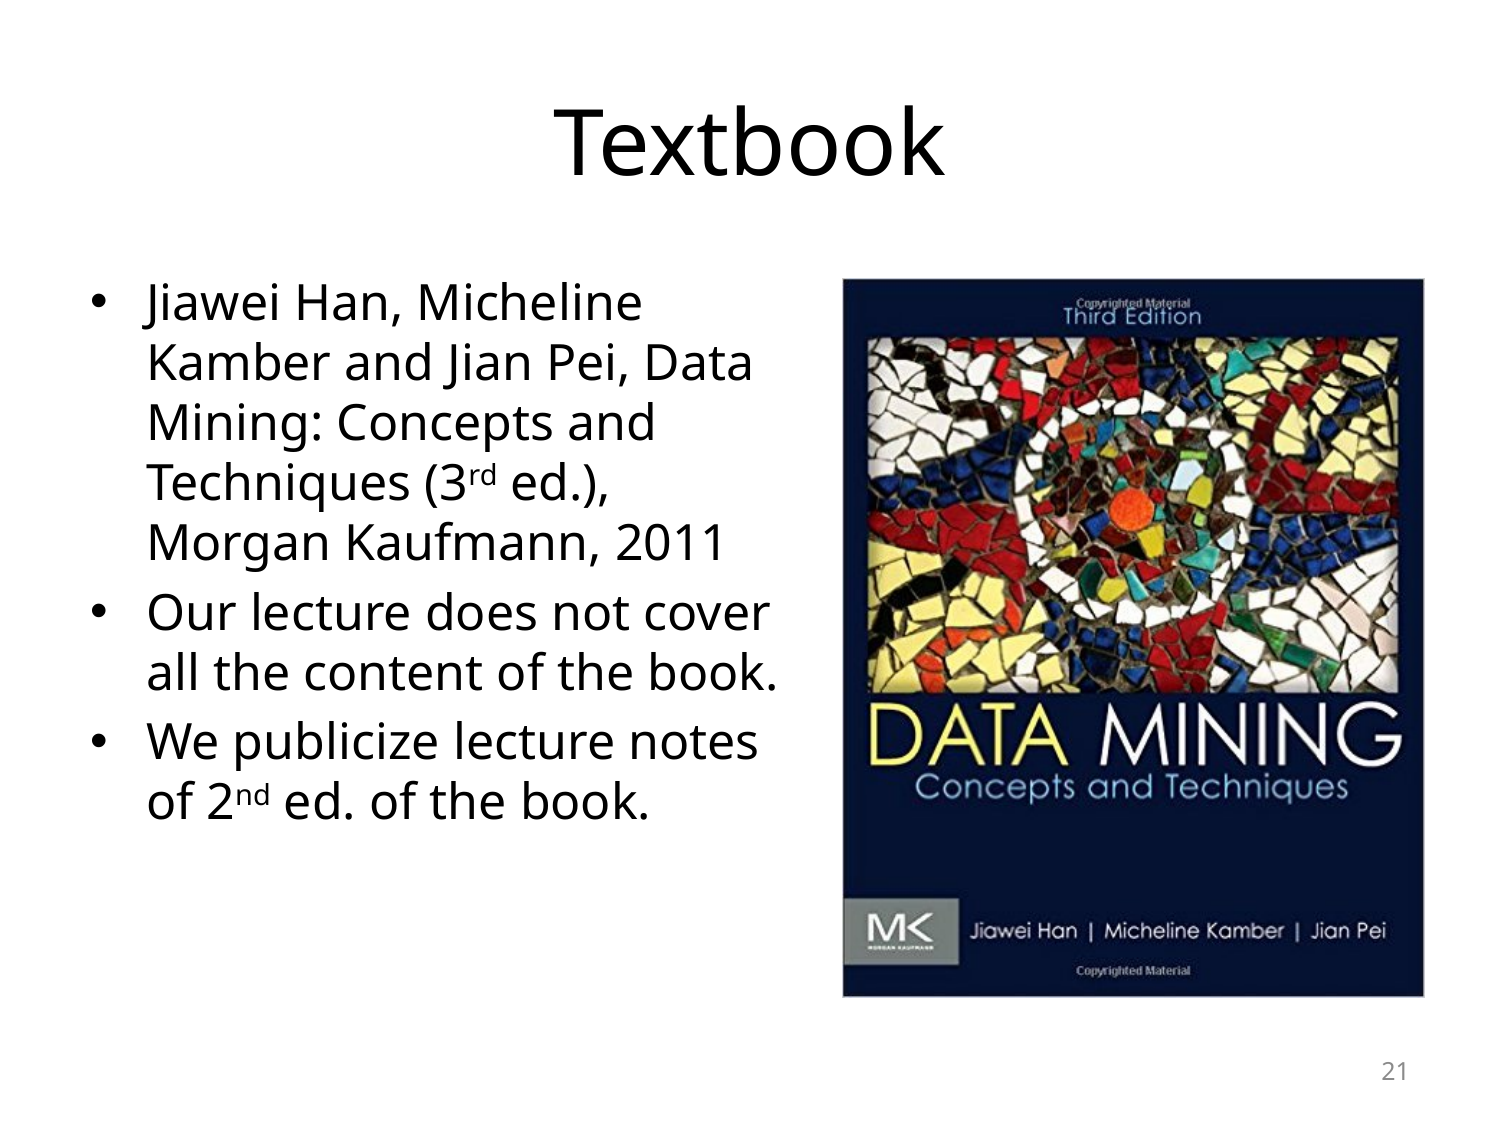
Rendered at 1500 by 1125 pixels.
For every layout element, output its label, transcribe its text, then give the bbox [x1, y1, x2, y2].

title Textbook [75, 45, 1425, 233]
list Jiawei Han, Micheline Kamber and Jian Pei, Data Mining: Concepts and Techniques (3rd ed.), Morgan Kaufmann, 2011 Our lecture does not cover all the content of the book. We publicize lecture notes of 2nd ed. of the book. [75, 262, 813, 1005]
picture [842, 277, 1426, 998]
slide_number 21 [1074, 1042, 1425, 1103]
